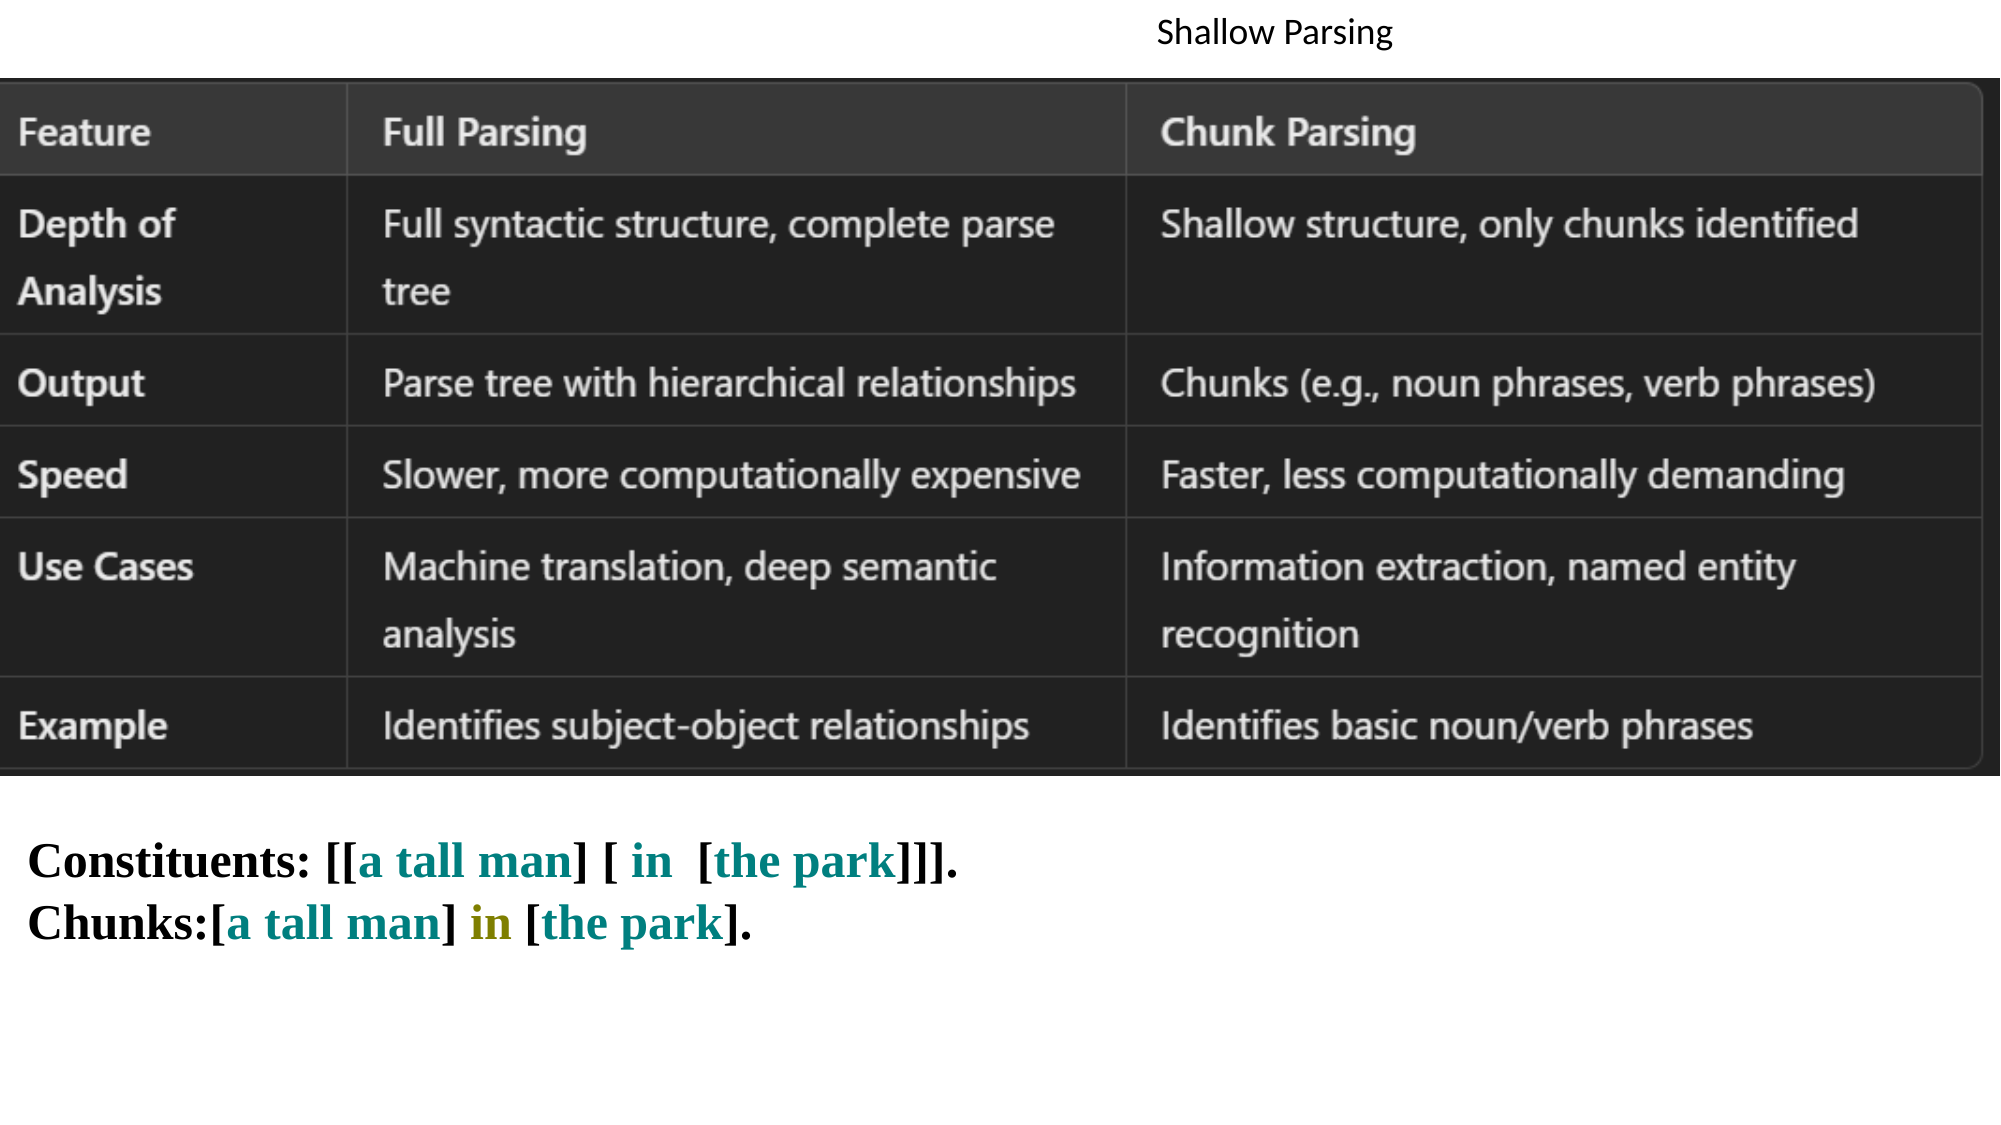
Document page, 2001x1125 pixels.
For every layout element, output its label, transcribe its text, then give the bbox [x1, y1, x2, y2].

text_box Constituents: [[a tall man] [ in [the park]]]. Chunks:[a tall man] in [the park]. [24, 824, 1288, 950]
picture [0, 78, 2000, 776]
text_box Shallow Parsing [1142, 0, 1739, 60]
